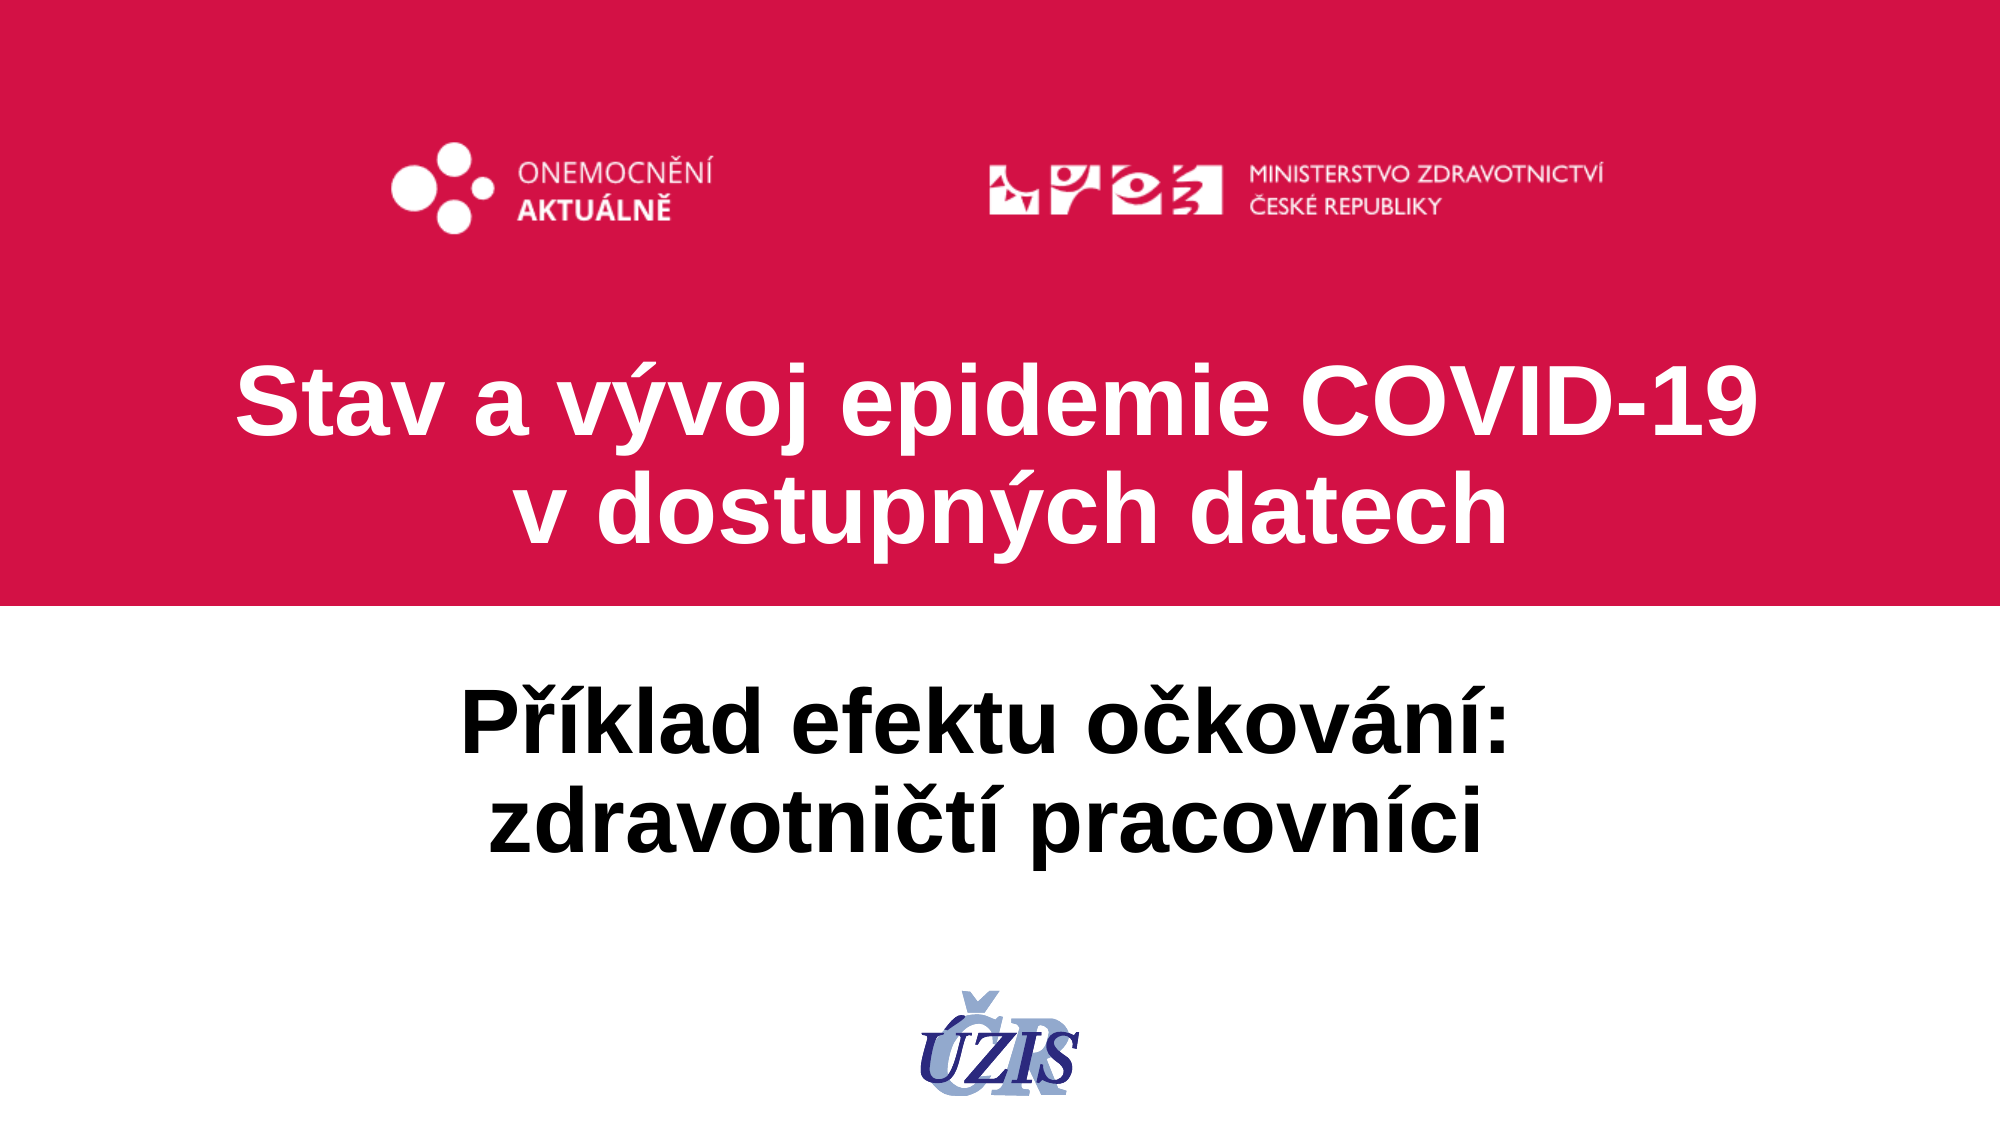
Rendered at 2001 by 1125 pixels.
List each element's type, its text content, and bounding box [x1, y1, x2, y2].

text_box Stav a vývoj epidemie COVID-19 v dostupných datech [11, 295, 2000, 573]
text_box Příklad efektu očkování: zdravotničtí pracovníci [0, 628, 2000, 881]
